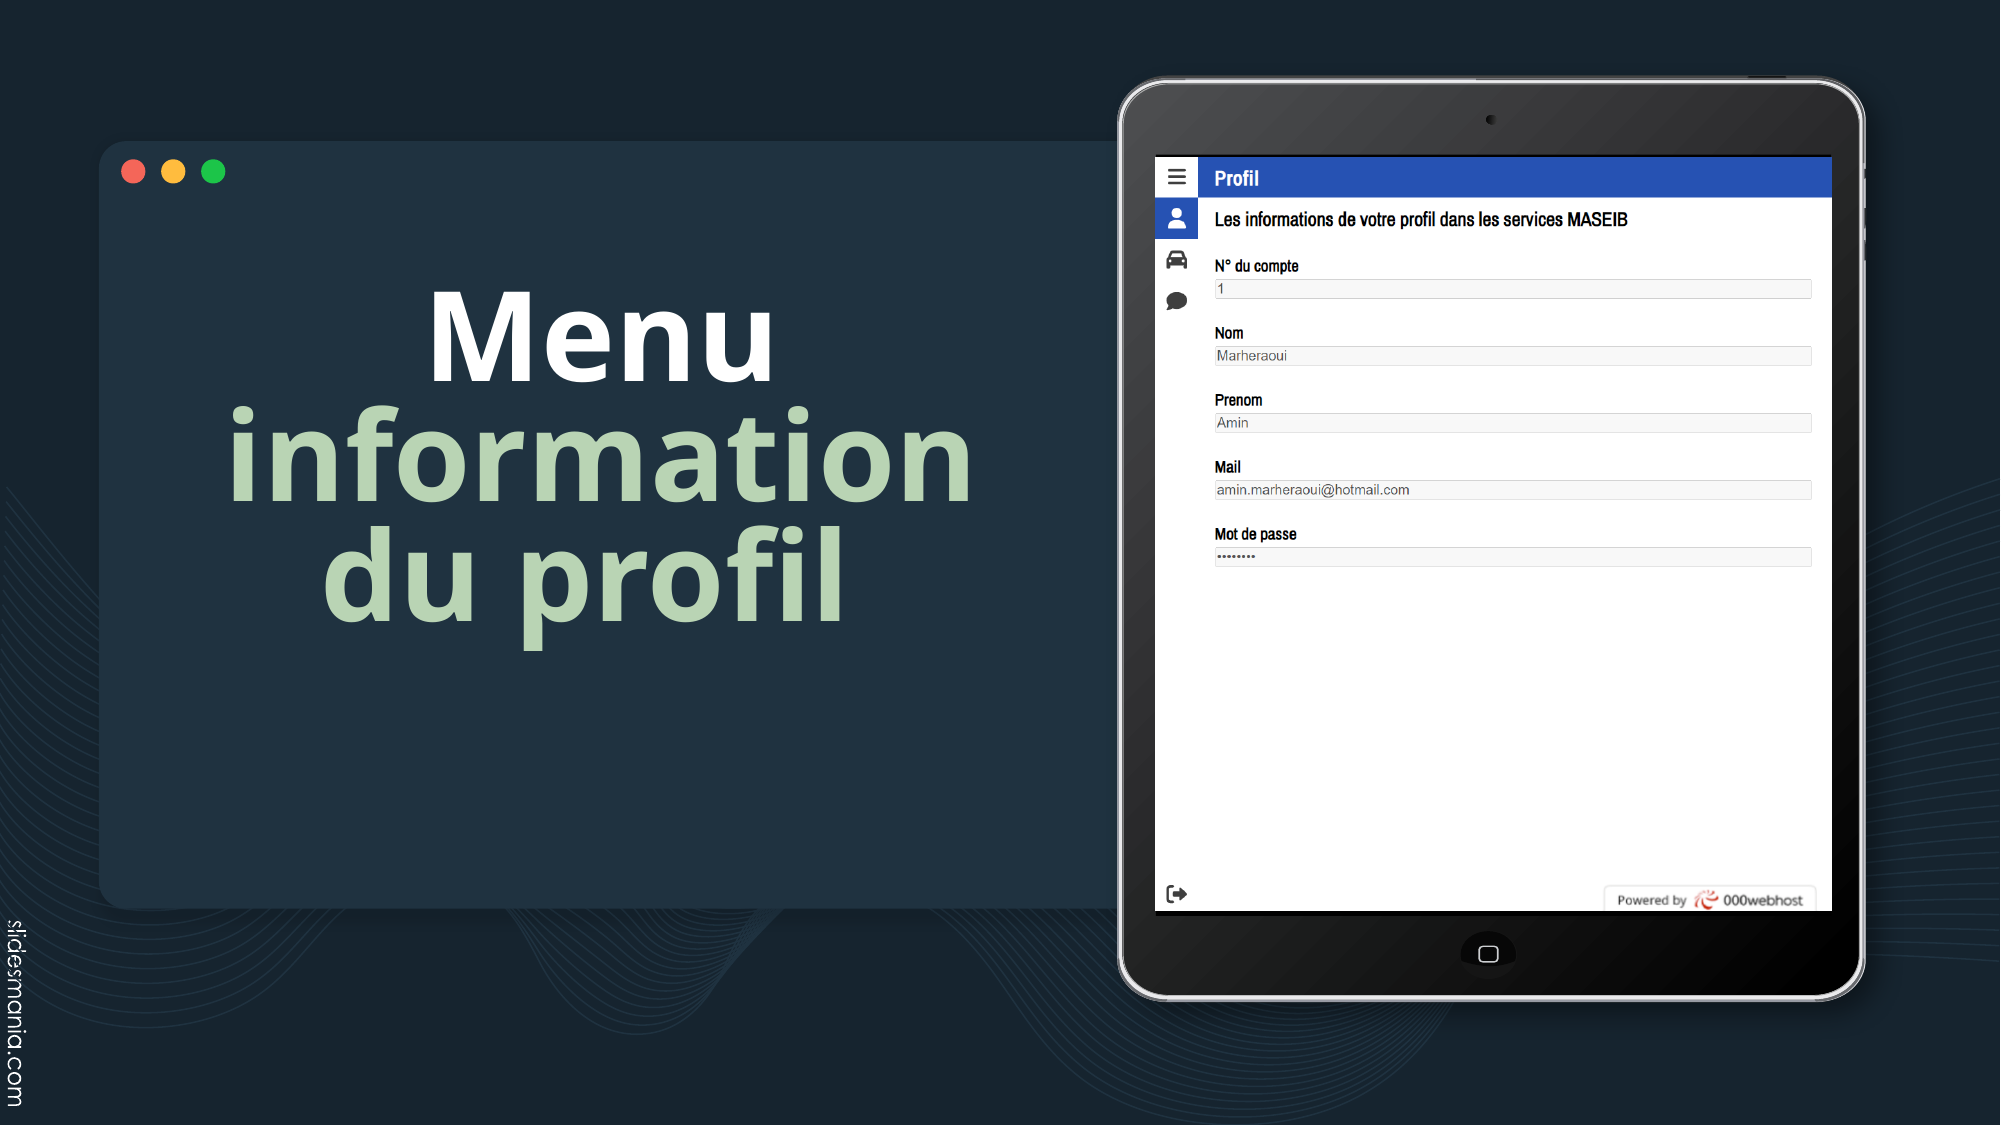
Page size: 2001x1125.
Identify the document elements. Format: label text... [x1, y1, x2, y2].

title Menu information du profil [143, 265, 1023, 790]
picture [1155, 157, 1832, 912]
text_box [1028, 164, 1151, 914]
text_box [1835, 164, 1955, 914]
